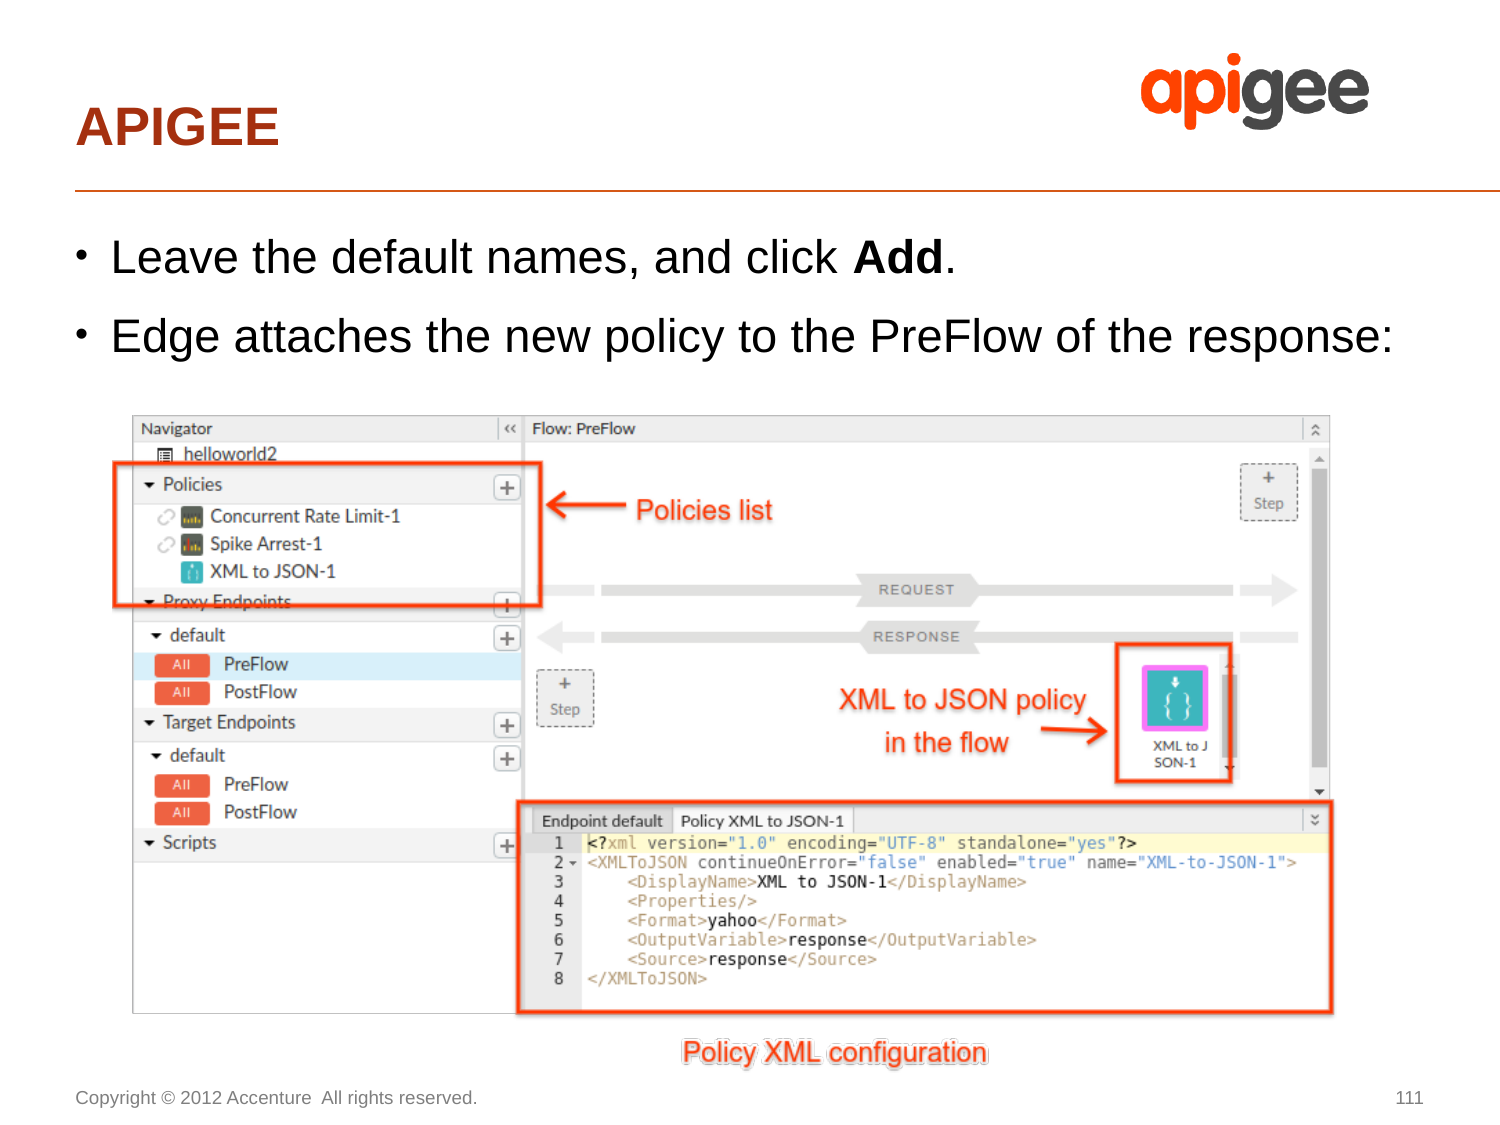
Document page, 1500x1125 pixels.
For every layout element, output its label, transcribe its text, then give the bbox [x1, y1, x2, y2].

list Leave the default names, and click Add. Edge attaches the new policy to the PreFlow of the response: [75, 226, 1425, 413]
picture [112, 414, 1338, 1074]
title APIGEE [75, 27, 1422, 157]
